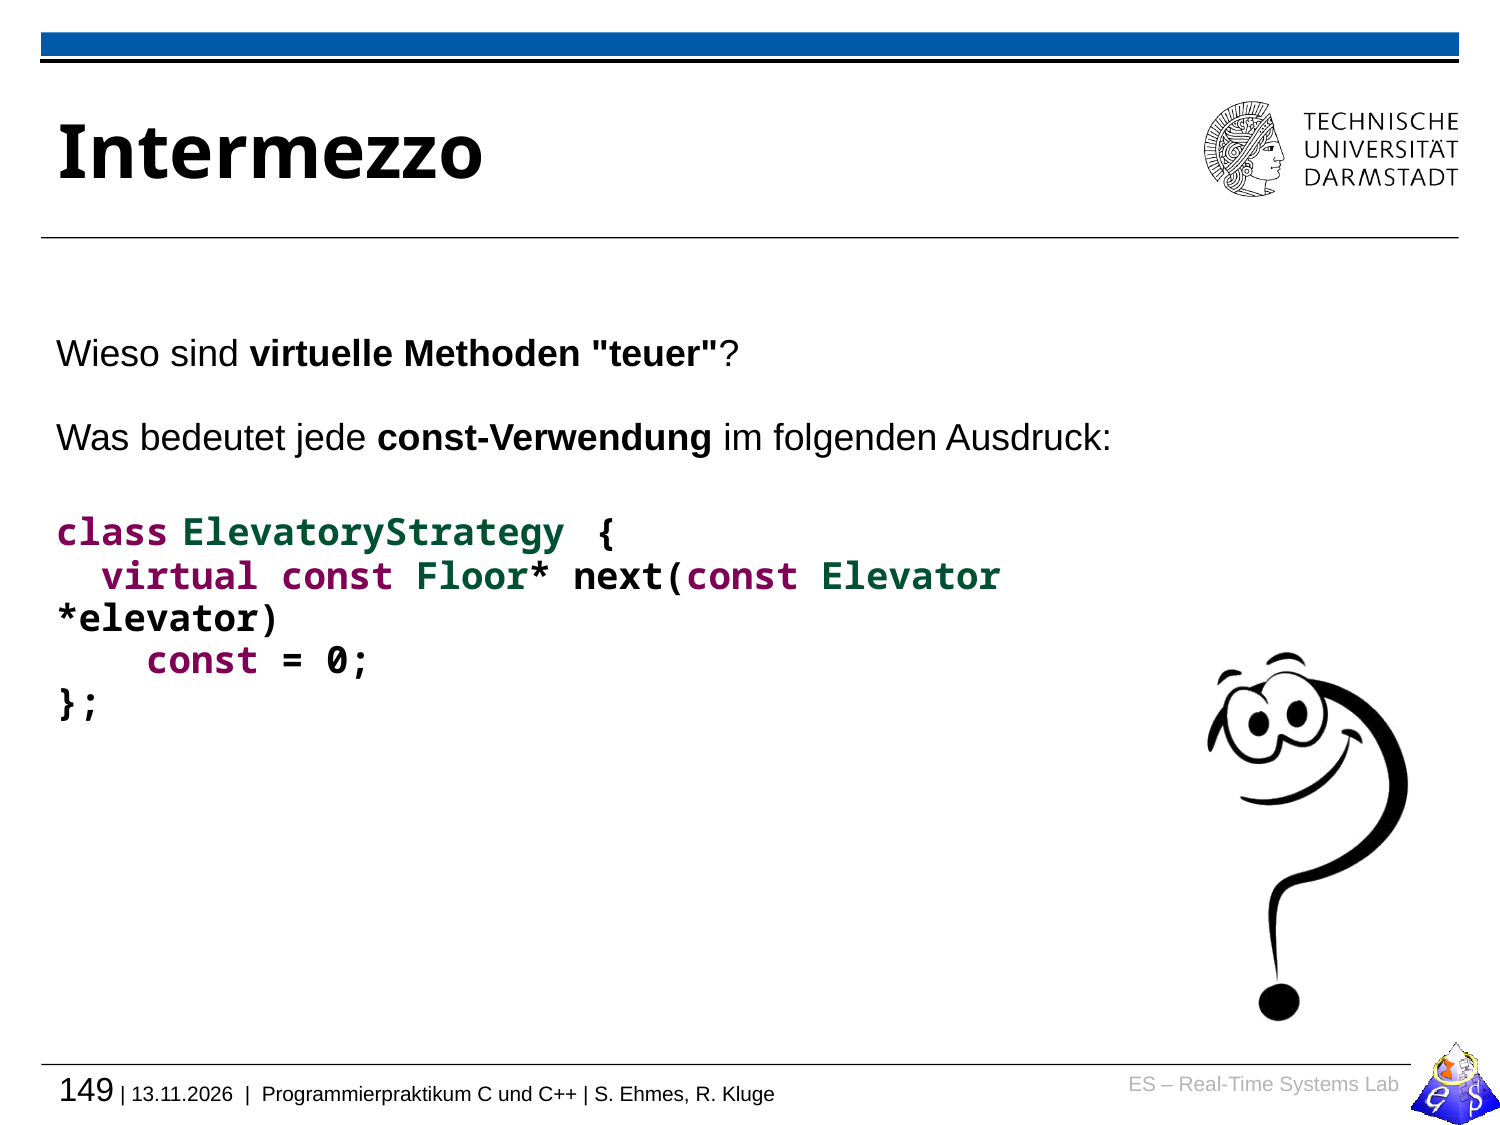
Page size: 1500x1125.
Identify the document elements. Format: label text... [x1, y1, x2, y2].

picture [1104, 645, 1483, 1024]
text_box Wieso sind virtuelle Methoden "teuer"? Was bedeutet jede const-Verwendung im folgenden Ausdruck: class ElevatoryStrategy { virtual const Floor* next(const Elevator *elevator) const = 0; }; [41, 325, 1199, 773]
picture [1187, 84, 1483, 214]
title Intermezzo [58, 80, 1187, 218]
picture [1411, 1041, 1500, 1125]
